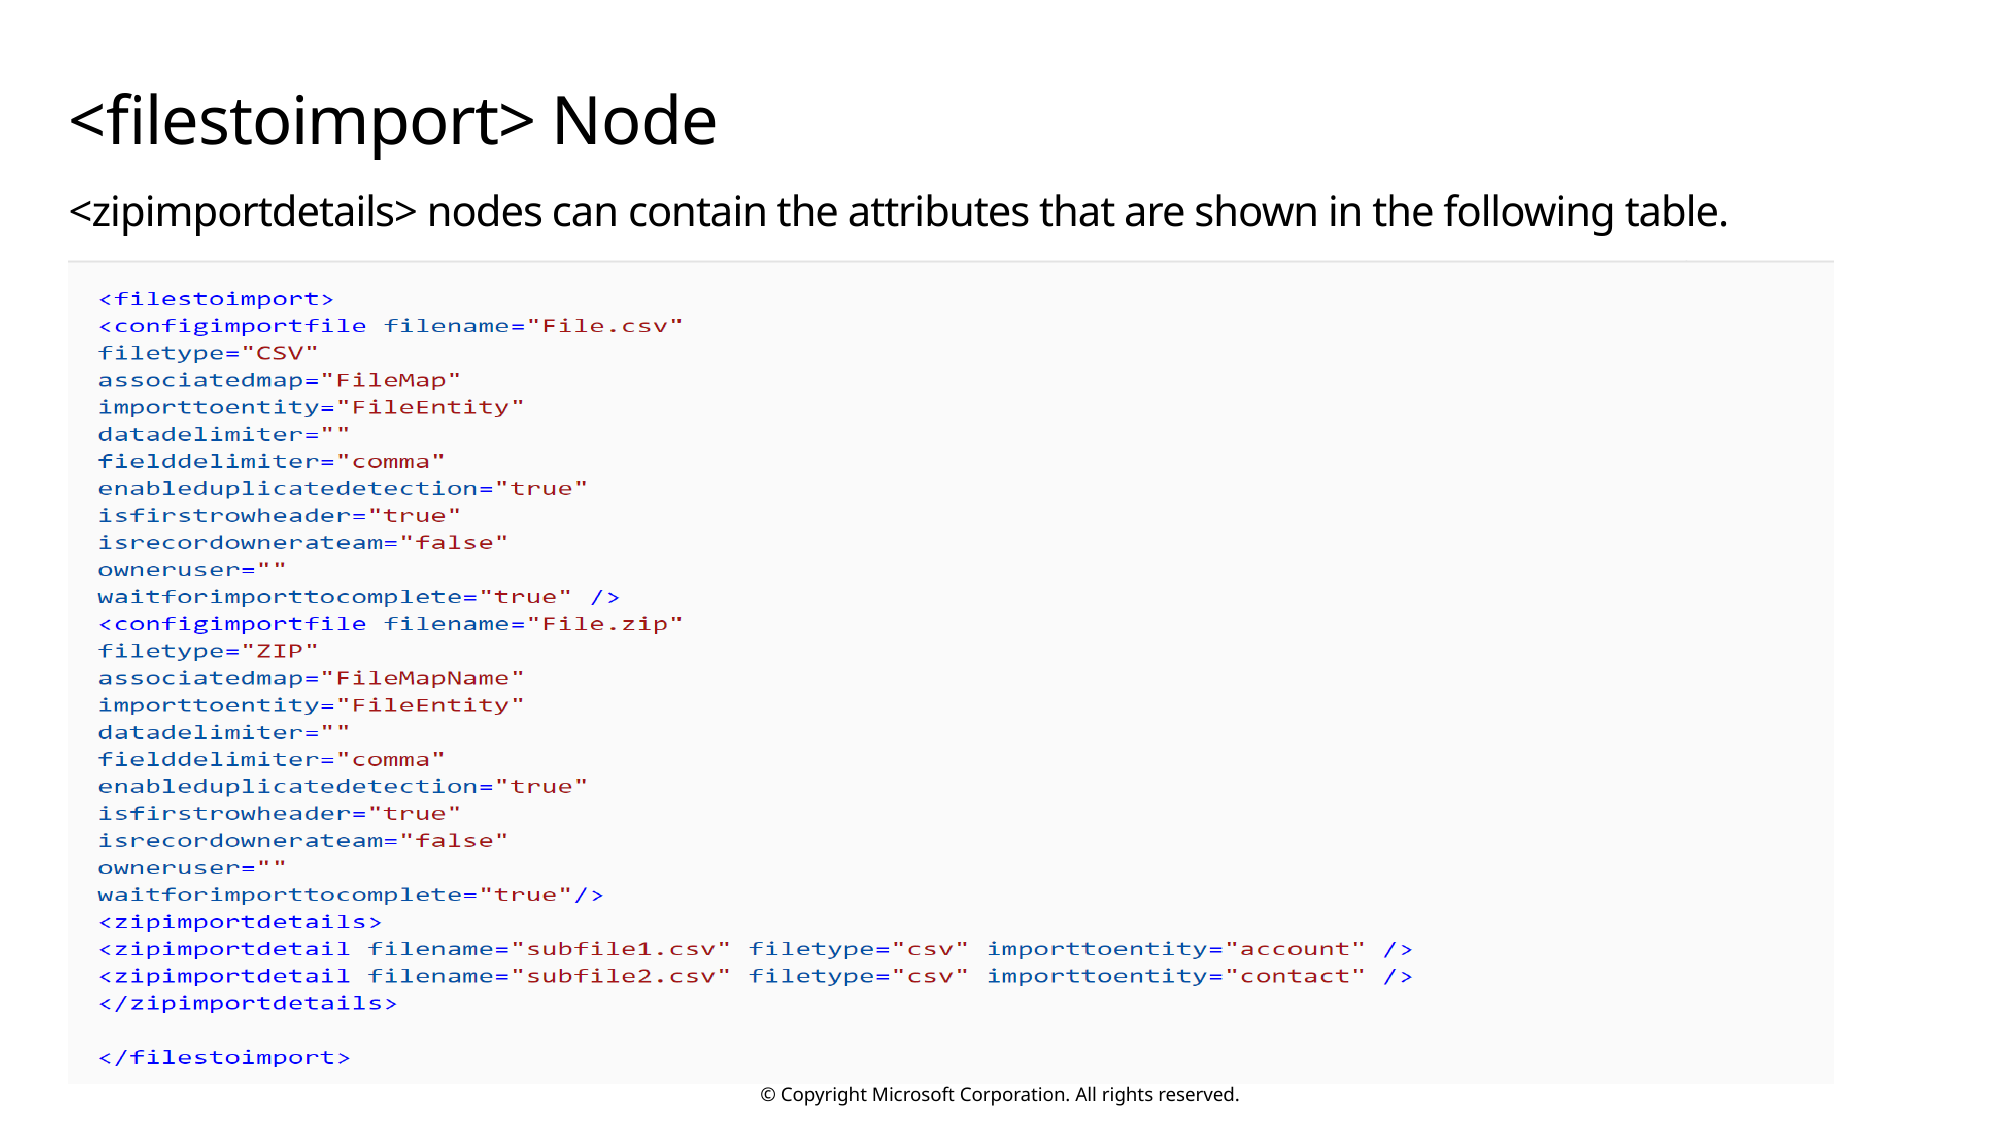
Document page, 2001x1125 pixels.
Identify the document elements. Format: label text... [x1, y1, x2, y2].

list <zipimportdetails> nodes can contain the attributes that are shown in the following table. [68, 177, 1930, 244]
picture [68, 260, 1835, 1084]
title <filestoimport> Node [68, 72, 1930, 177]
